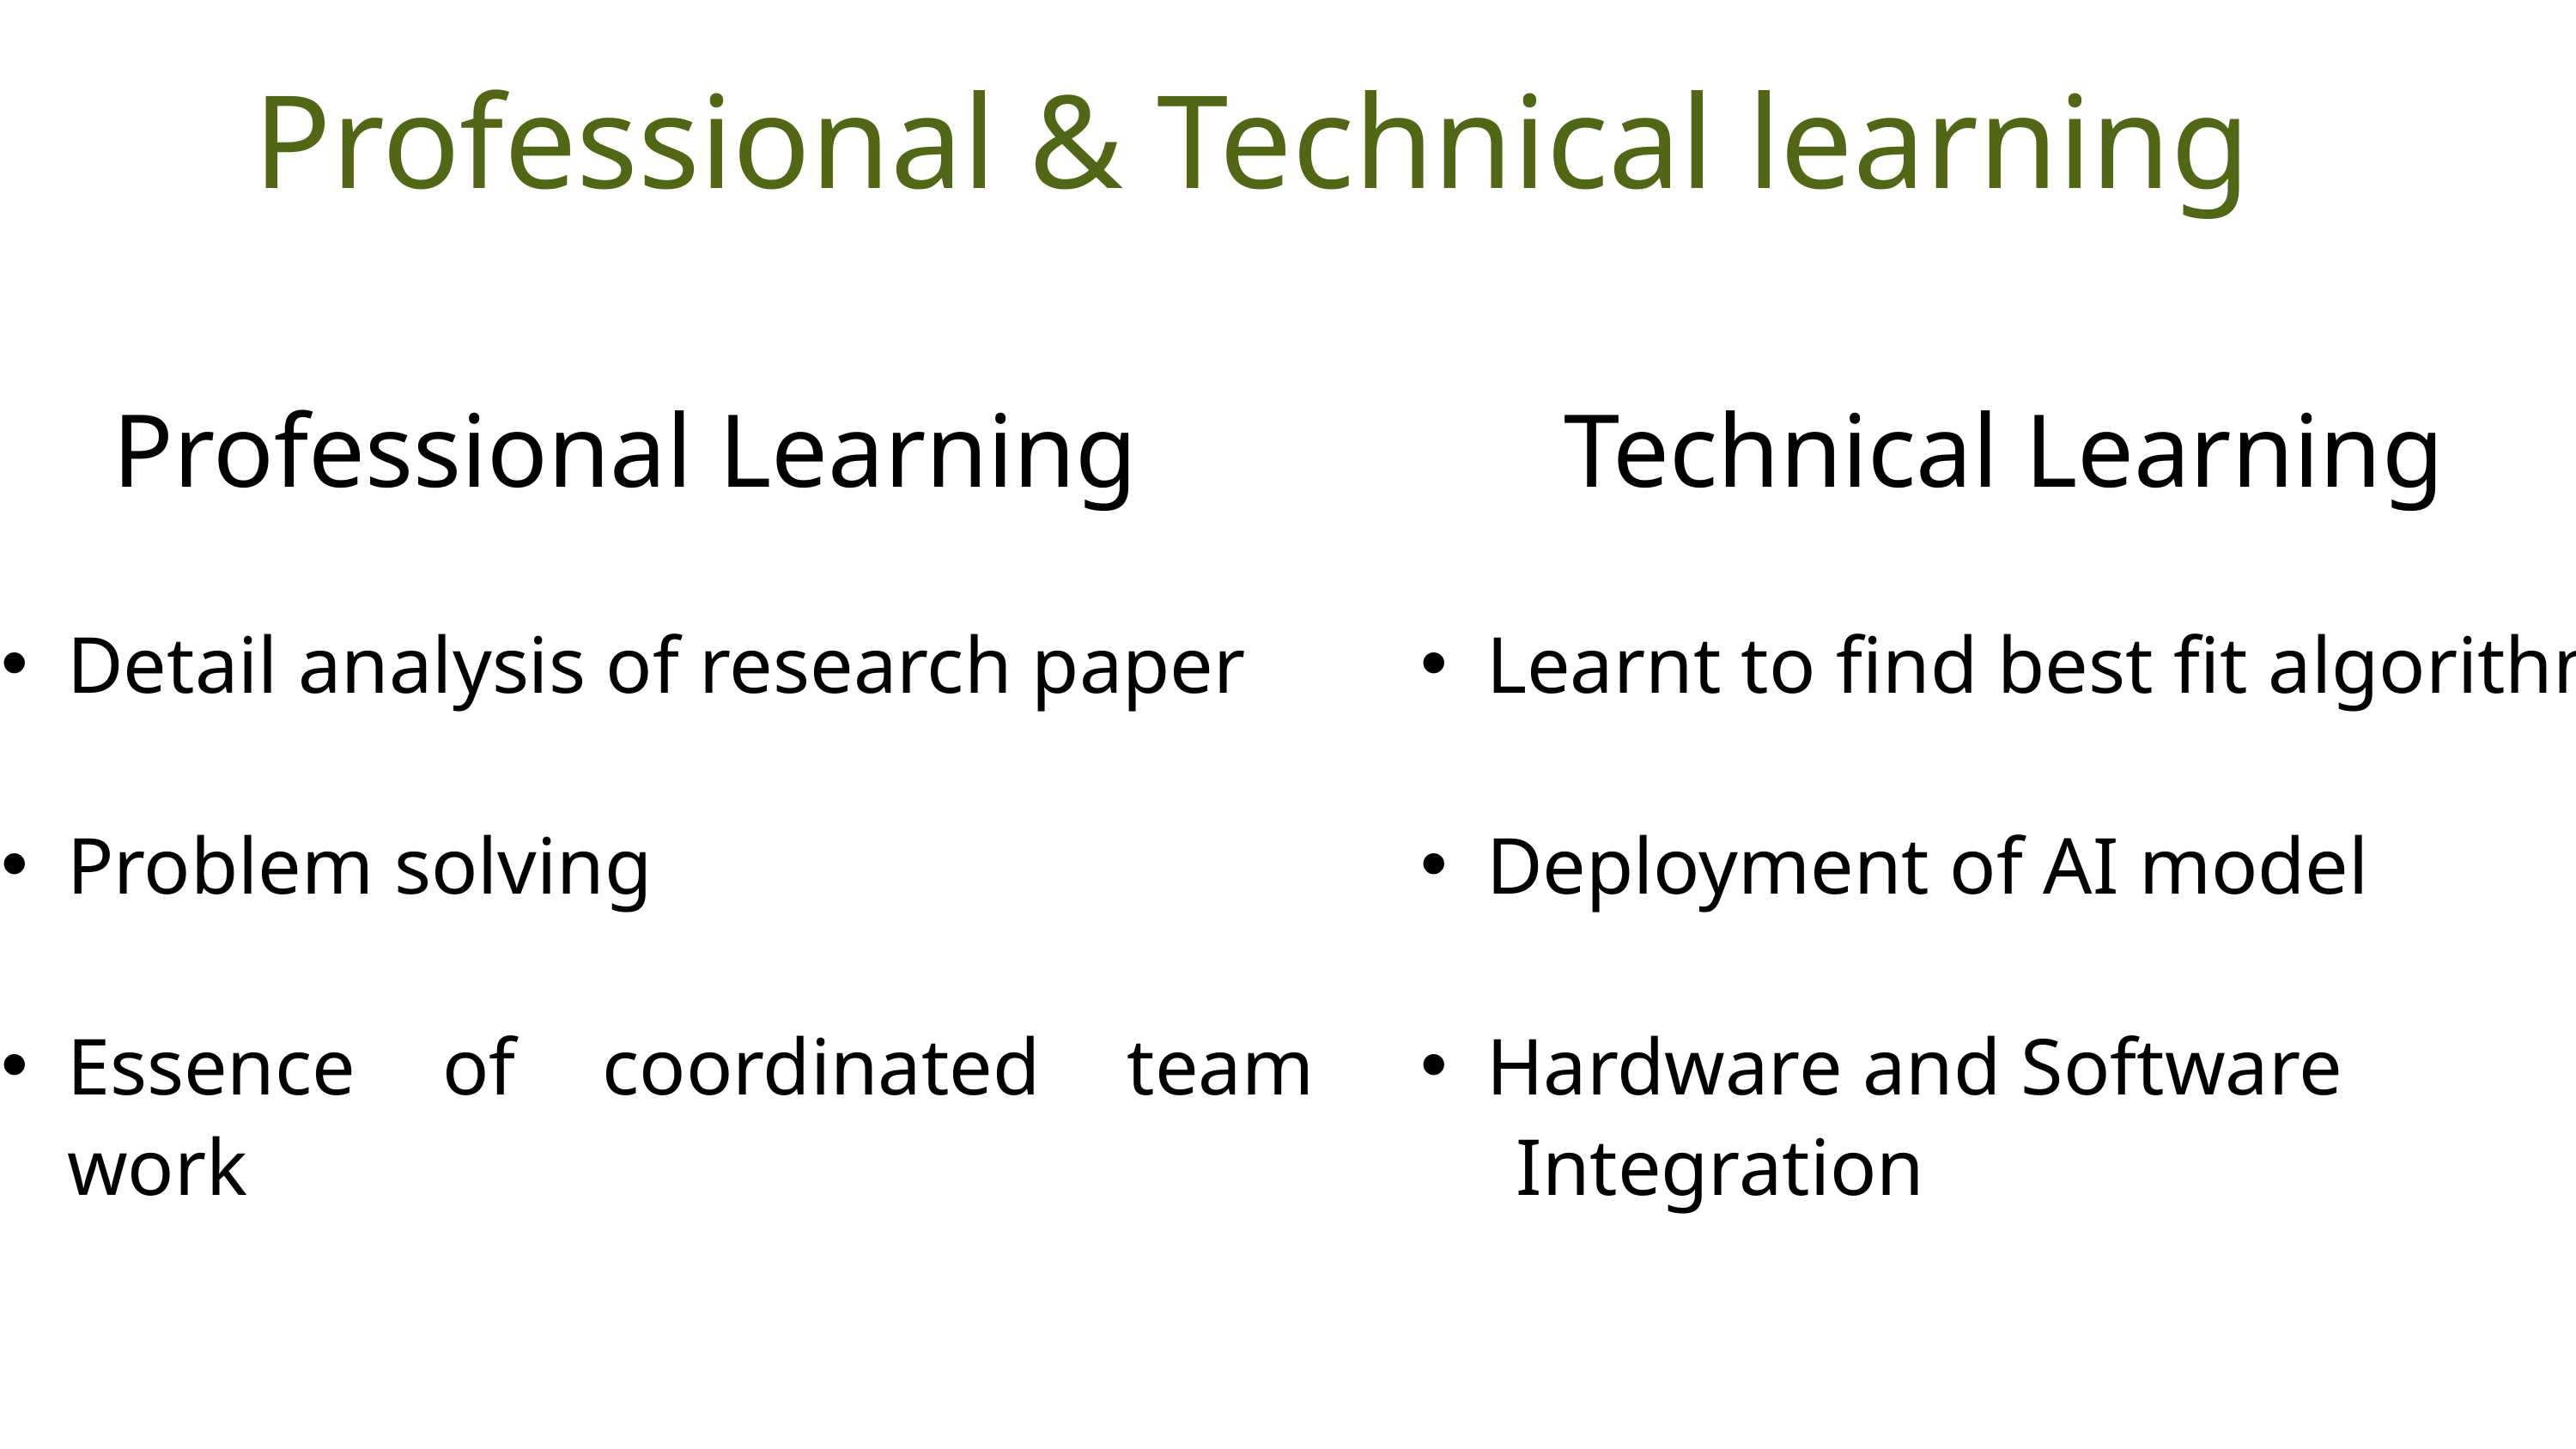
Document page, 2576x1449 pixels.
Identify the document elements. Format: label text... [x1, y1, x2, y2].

text_box Technical Learning Learnt to find best fit algorithm Deployment of AI model Hardware and Software Integration [1354, 377, 2576, 1211]
text_box Professional Learning Detail analysis of research paper Problem solving Essence of coordinated team work [0, 377, 1315, 1211]
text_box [253, 60, 2323, 481]
